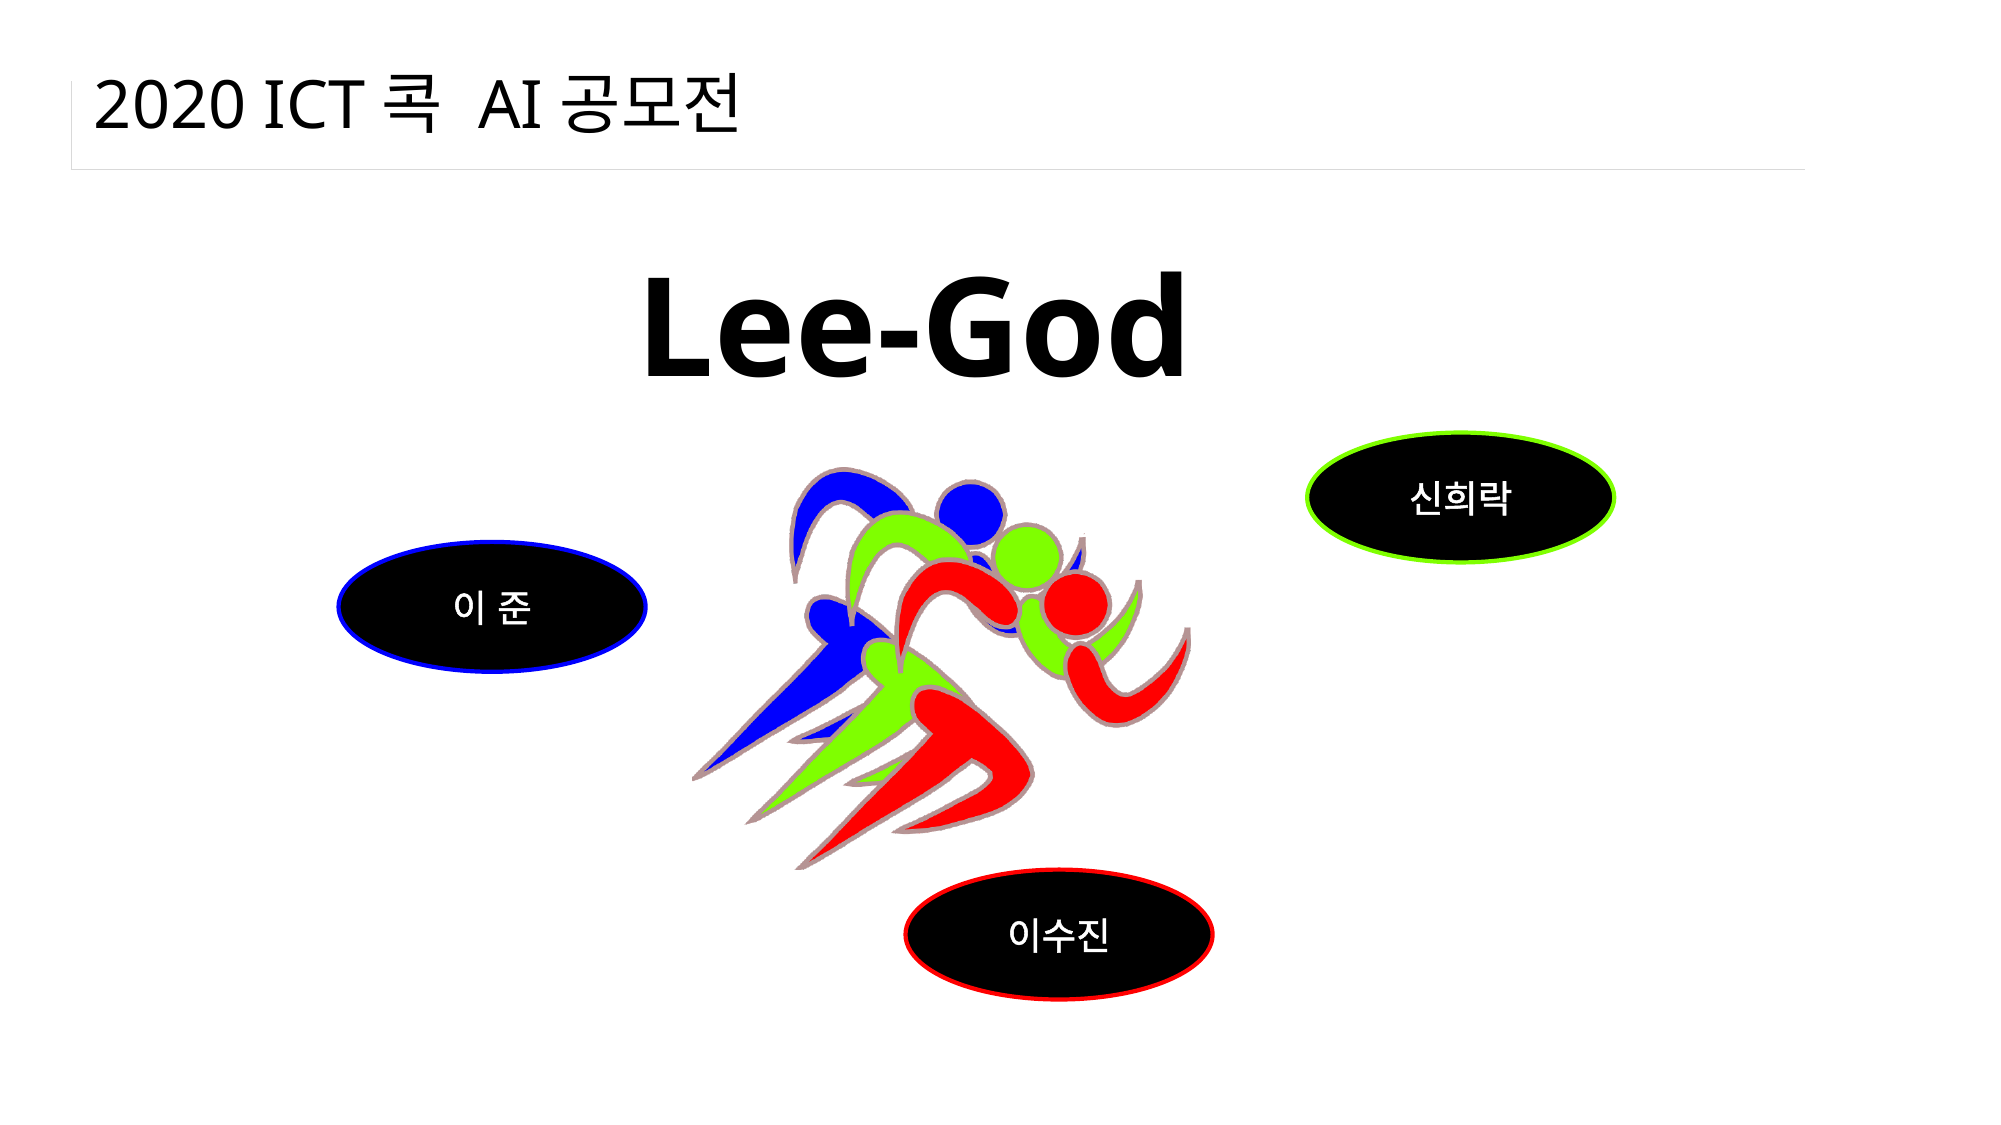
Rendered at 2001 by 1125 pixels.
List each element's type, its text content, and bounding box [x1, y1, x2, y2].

text_box Lee-God [622, 231, 1284, 412]
text_box 신희락 [1305, 430, 1617, 565]
text_box 이 준 [336, 539, 648, 674]
text_box 이수진 [903, 877, 1215, 1002]
text_box 2020 ICT콕 AI공모전 [78, 42, 788, 161]
picture [692, 467, 1191, 870]
